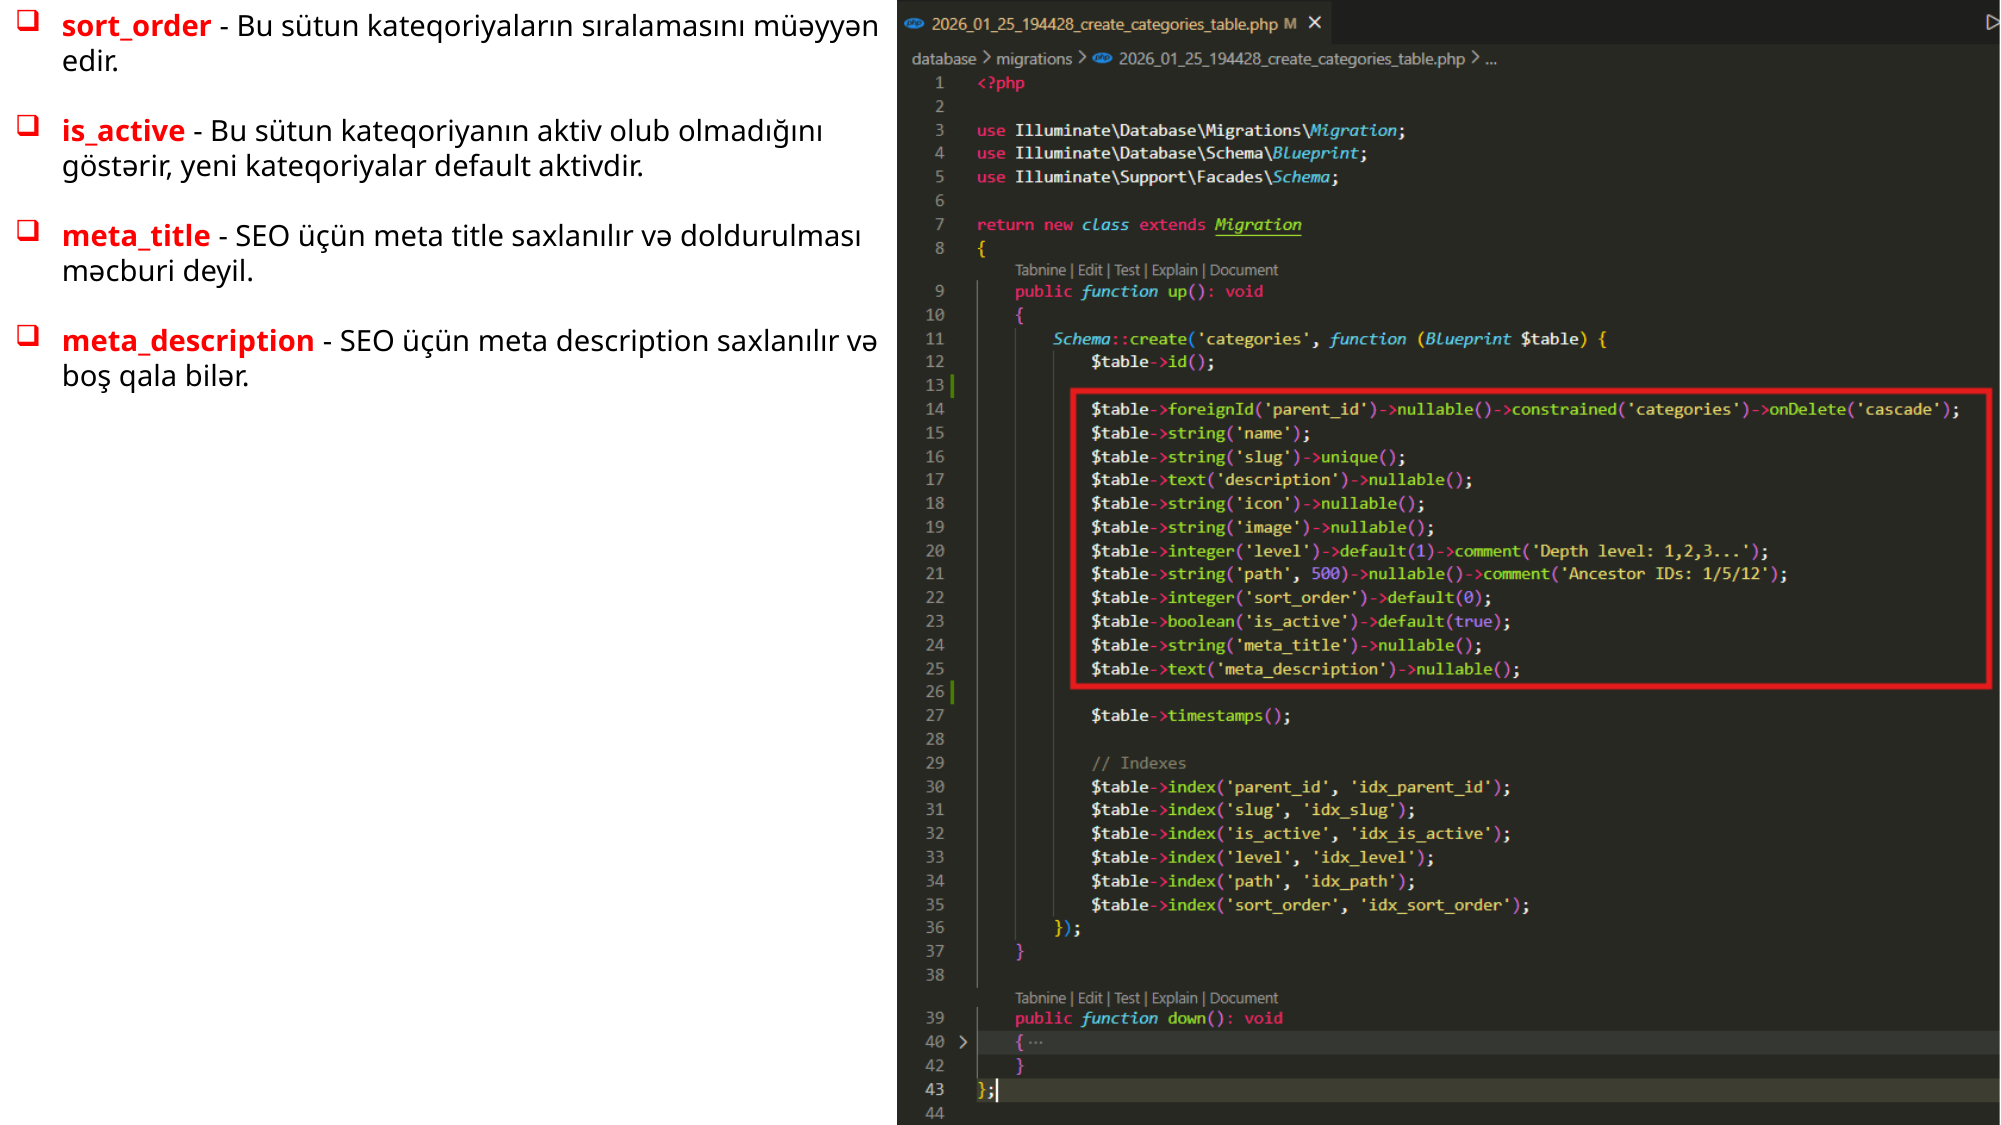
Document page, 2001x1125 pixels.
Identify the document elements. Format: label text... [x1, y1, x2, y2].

text_box sort_order - Bu sütun kateqoriyaların sıralamasını müəyyən edir. is_active - Bu sütun kateqoriyanın aktiv olub olmadığını göstərir, yeni kateqoriyalar default aktivdir. meta_title - SEO üçün meta title saxlanılır və doldurulması məcburi deyil. meta_description - SEO üçün meta description saxlanılır və boş qala bilər. [0, 0, 896, 470]
picture [896, 0, 2000, 1125]
